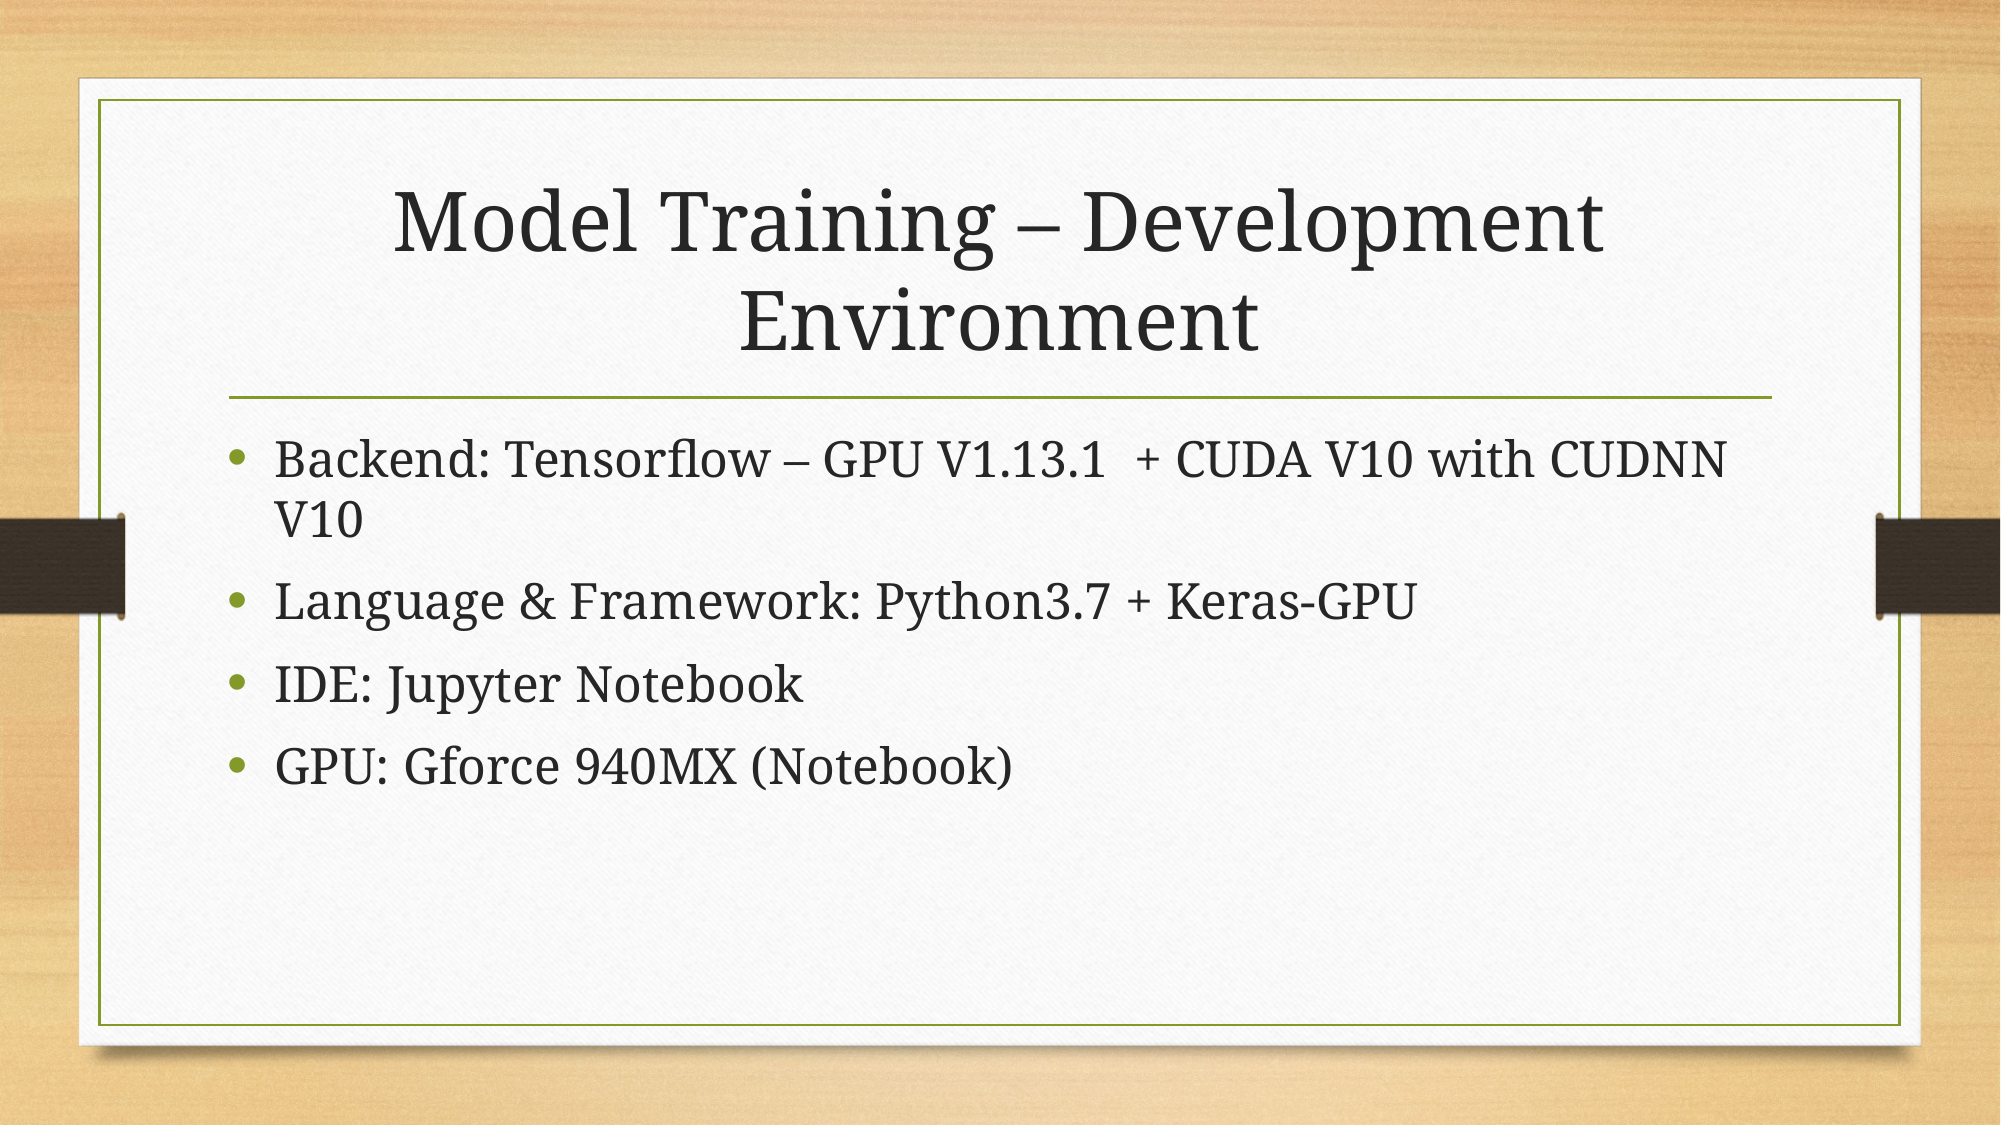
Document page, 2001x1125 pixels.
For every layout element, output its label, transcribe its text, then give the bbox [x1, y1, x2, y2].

picture [0, 0, 2001, 1125]
list Backend: Tensorflow – GPU V1.13.1 + CUDA V10 with CUDNN V10 Language & Framework: Python3.7 + Keras-GPU IDE: Jupyter Notebook GPU: Gforce 940MX (Notebook) [212, 419, 1788, 964]
title Model Training – Development Environment [212, 161, 1788, 375]
